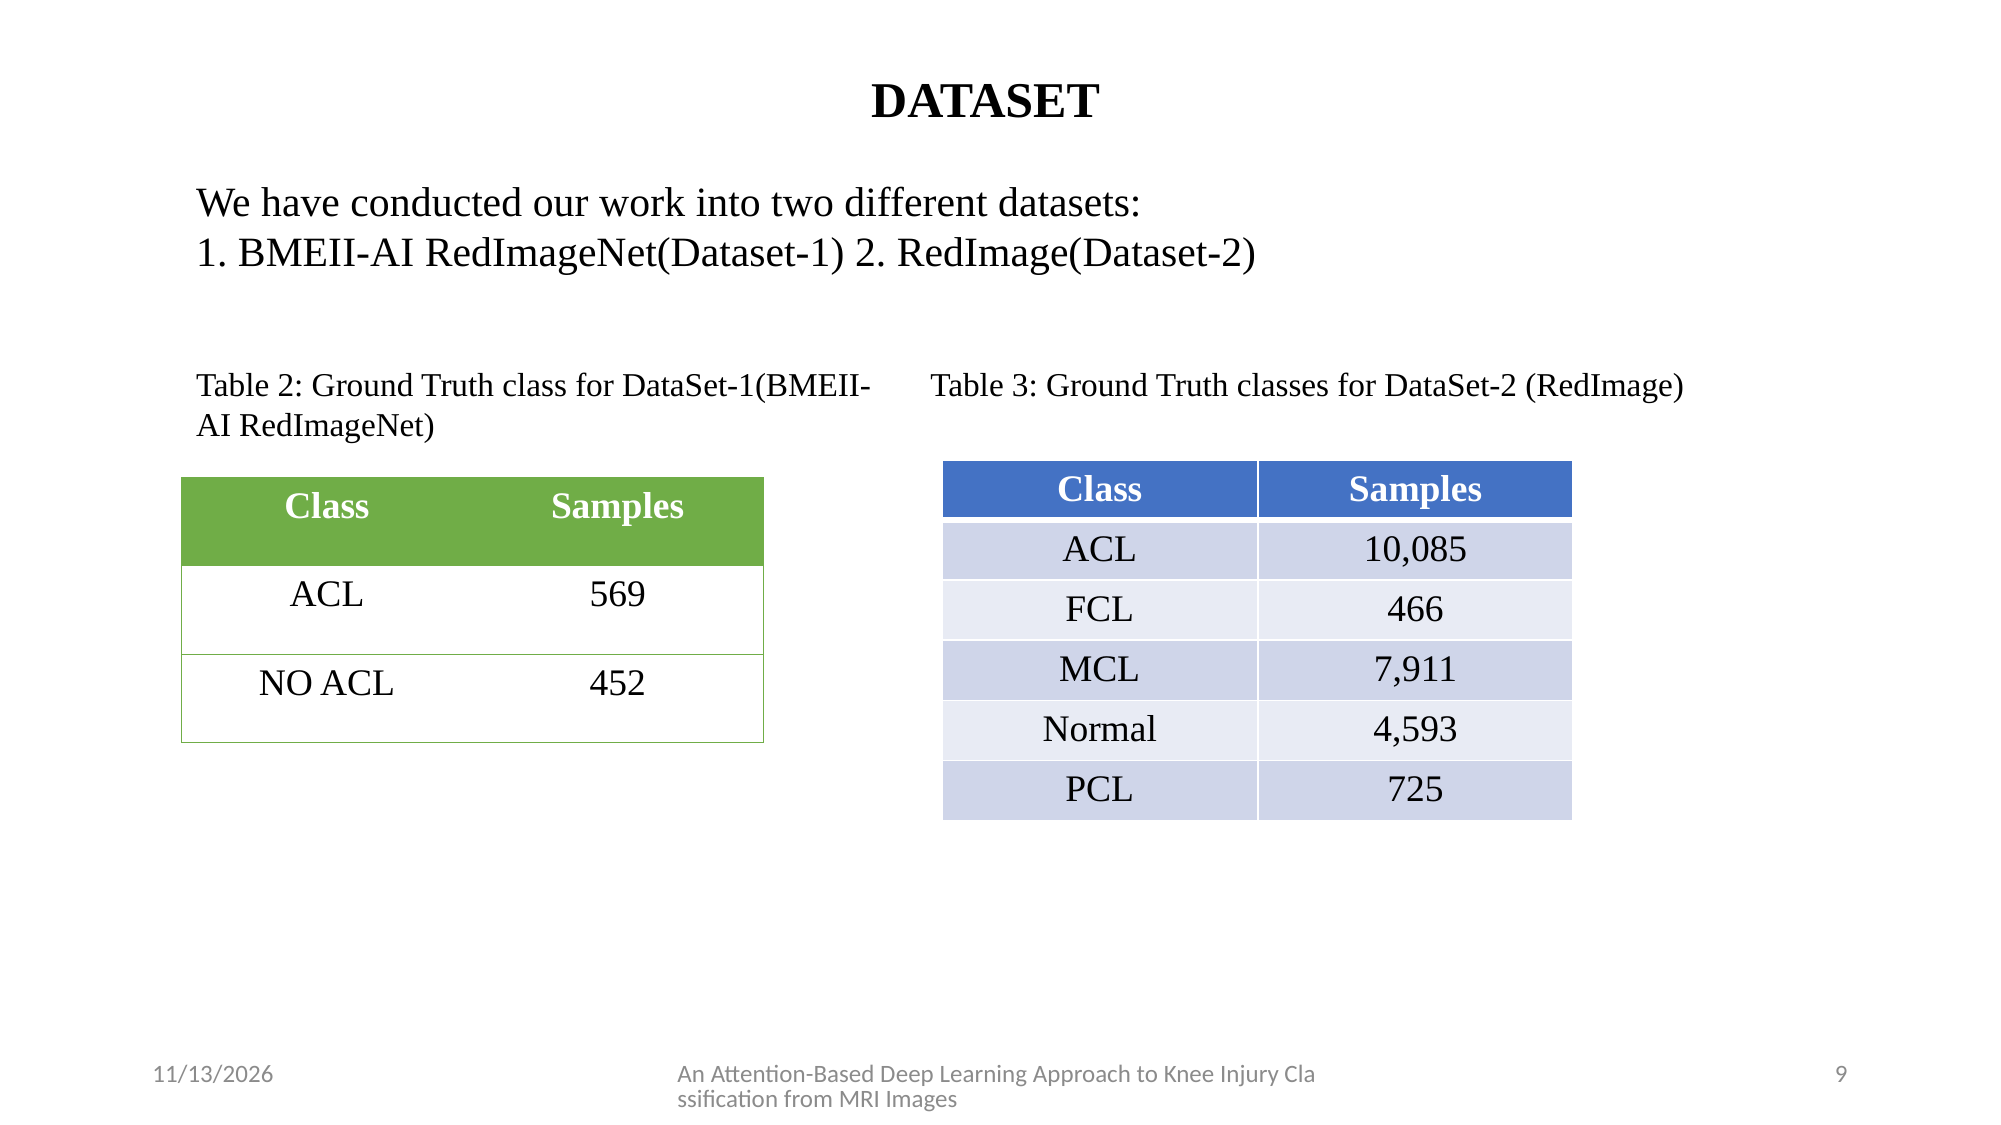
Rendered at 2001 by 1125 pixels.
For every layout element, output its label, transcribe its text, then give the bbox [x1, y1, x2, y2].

table_header Class [182, 478, 472, 565]
table_cell NO ACL [182, 655, 472, 742]
table_cell 452 [472, 655, 763, 742]
table_cell 569 [472, 566, 763, 654]
table_header Samples [472, 478, 763, 565]
text_box We have conducted our work into two different datasets: 1. BMEII-AI RedImageNet(Dataset-1) 2. RedImage(Dataset-2) [181, 167, 1574, 283]
table_cell 4,593 [1259, 701, 1572, 760]
table_cell 466 [1259, 581, 1572, 639]
text_box Table 2: Ground Truth class for DataSet-1(BMEII-AI RedImageNet) [181, 355, 916, 451]
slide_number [137, 1042, 588, 1103]
table_cell ACL [182, 566, 472, 654]
footer An Attention-Based Deep Learning Approach to Knee Injury Classification from MRI Images [662, 1042, 1338, 1103]
table_cell PCL [943, 761, 1257, 820]
table_cell Normal [943, 701, 1257, 760]
table_cell 10,085 [1259, 523, 1572, 579]
table_cell 725 [1259, 761, 1572, 820]
table_cell FCL [943, 581, 1257, 639]
slide_number 9 [1412, 1042, 1863, 1103]
table_cell ACL [943, 523, 1257, 579]
text_box DATASET [633, 59, 1338, 135]
table_header Class [943, 461, 1257, 517]
table_cell 7,911 [1259, 641, 1572, 700]
text_box Table 3: Ground Truth classes for DataSet-2 (RedImage) [915, 355, 1707, 411]
table_cell MCL [943, 641, 1257, 700]
table_header Samples [1259, 461, 1572, 517]
